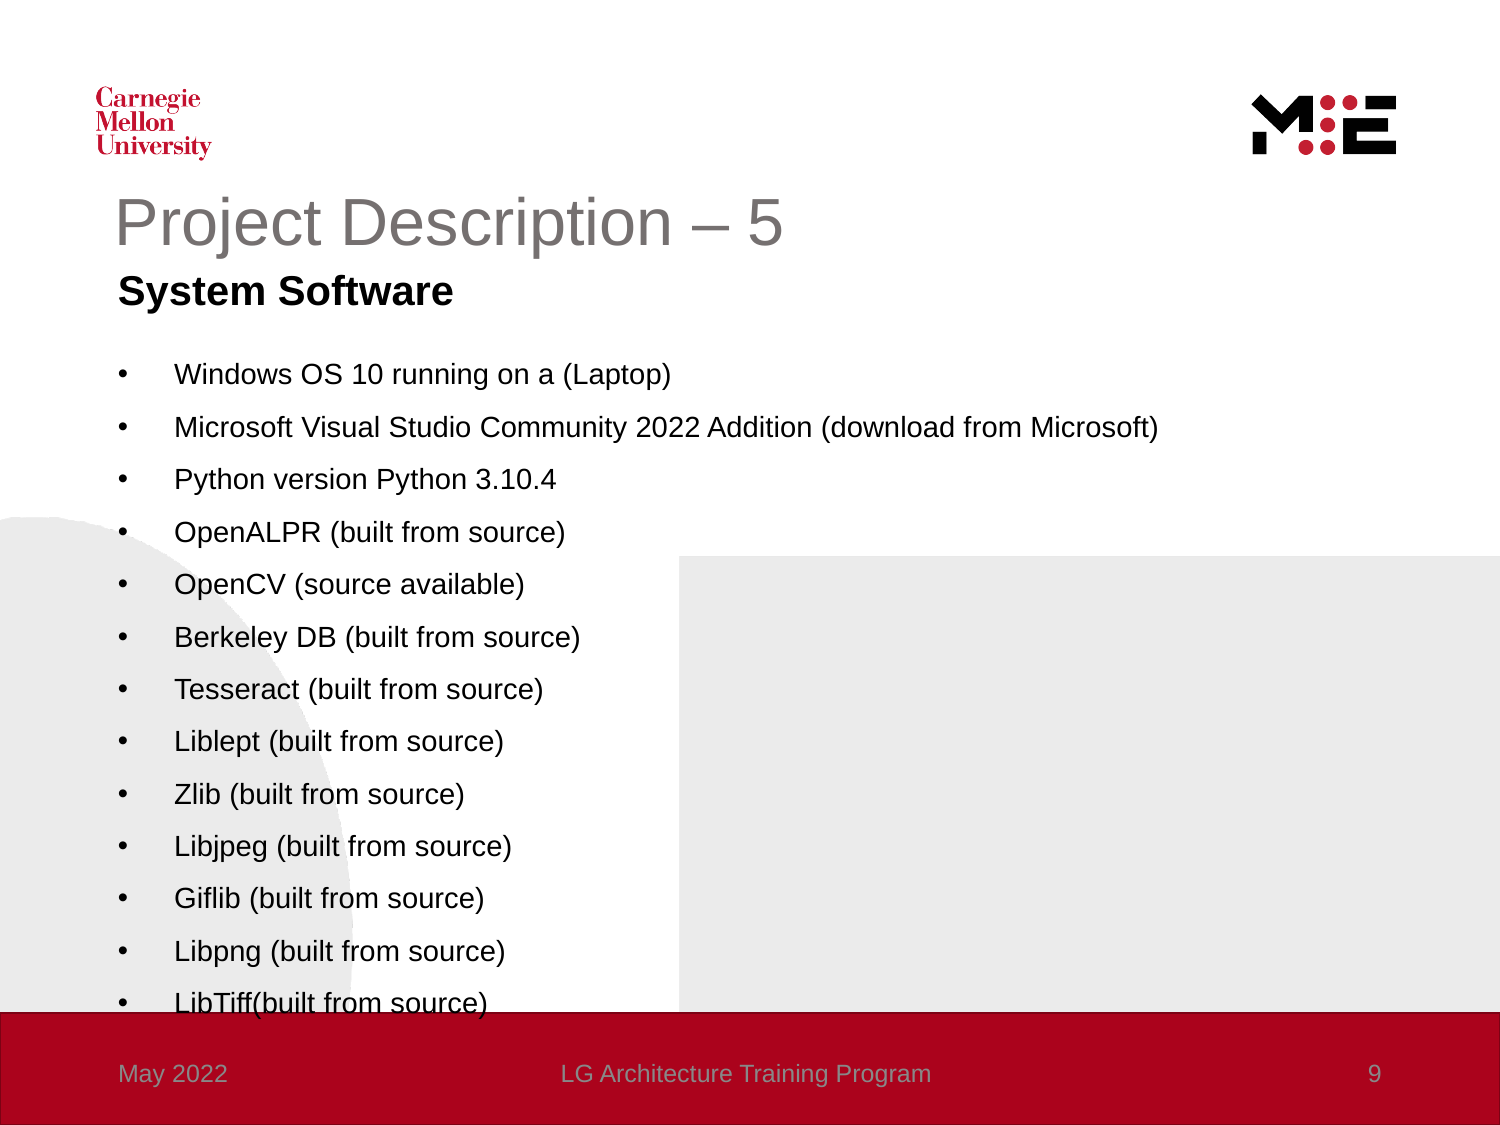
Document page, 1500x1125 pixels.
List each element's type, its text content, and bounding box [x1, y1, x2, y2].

slide_number 9 [1059, 1042, 1397, 1103]
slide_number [103, 1042, 441, 1103]
footer LG Architecture Training Program [496, 1042, 1004, 1103]
list System Software Windows OS 10 running on a (Laptop) Microsoft Visual Studio Community 2022 Addition (download from Microsoft) Python version Python 3.10.4 OpenALPR (built from source) OpenCV (source available) Berkeley DB (built from source) Tesseract (built from source) Liblept (built from source) Zlib (built from source) Libjpeg (built from source) Giflib (built from source) Libpng (built from source) LibTiff(built from source) [84, 262, 1435, 1031]
picture [0, 0, 1500, 1012]
title Project Description – 5 [99, 180, 1394, 262]
